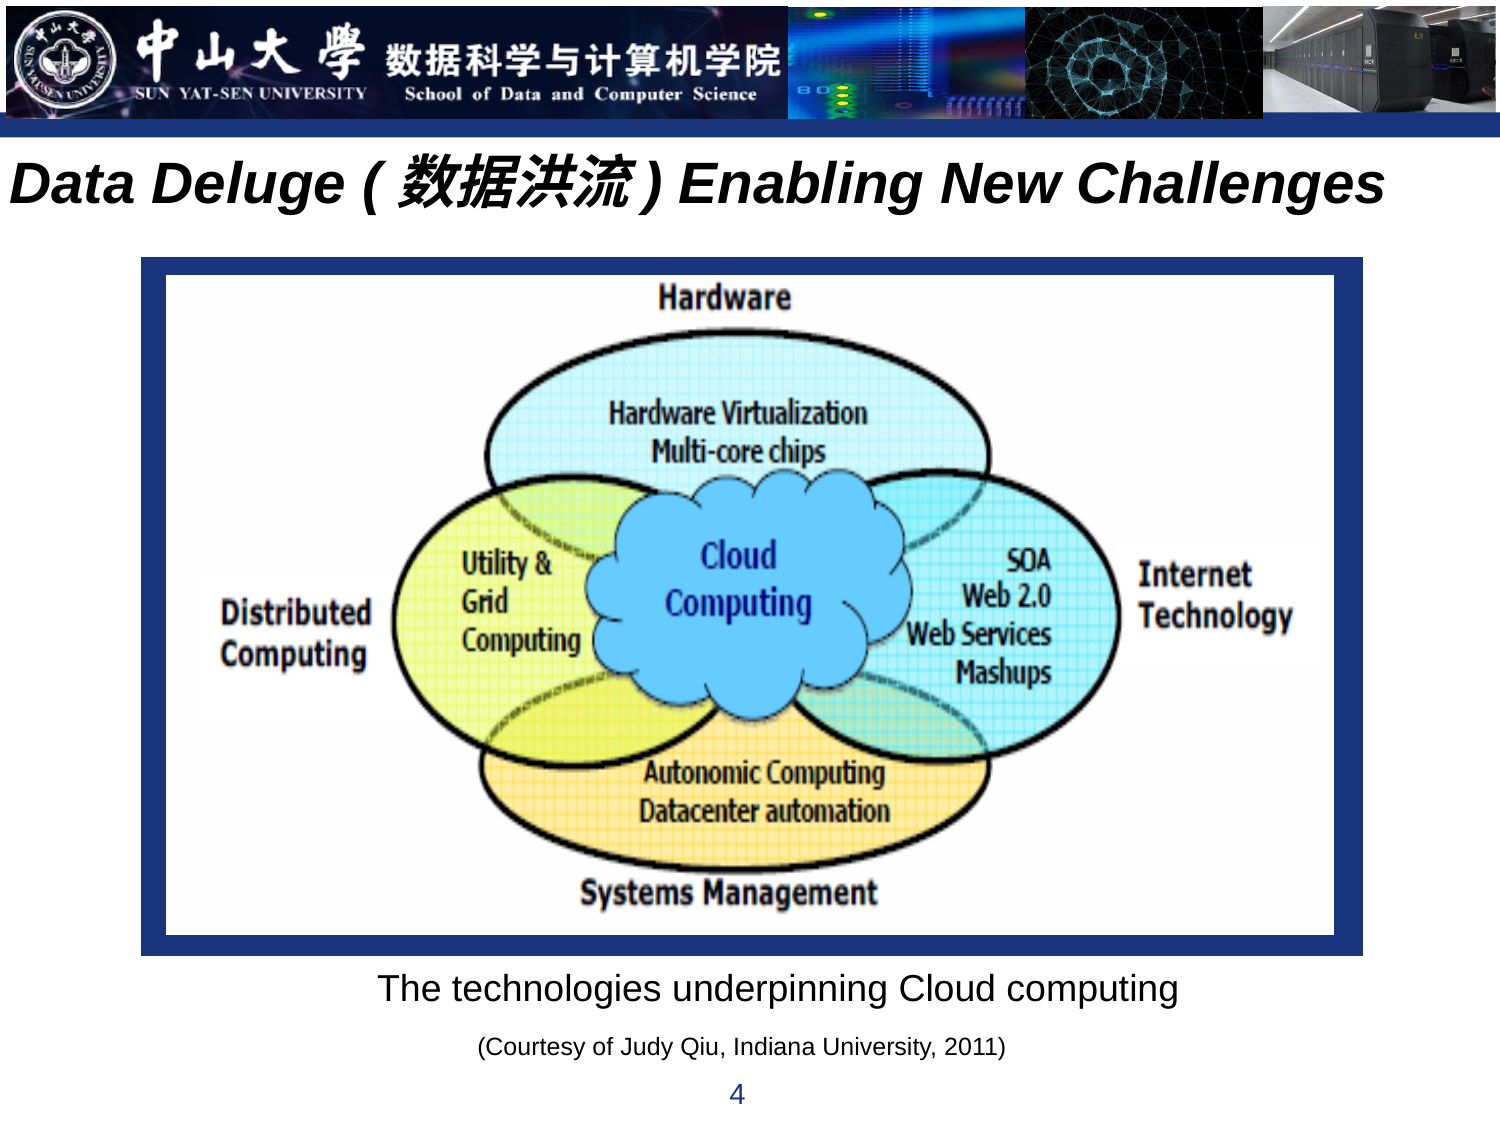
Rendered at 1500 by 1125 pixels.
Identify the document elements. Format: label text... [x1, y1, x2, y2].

picture [6, 6, 1496, 119]
text_box The technologies underpinning Cloud computing [362, 956, 1275, 1016]
text_box Data Deluge (数据洪流) Enabling New Challenges [0, 137, 1403, 223]
text_box [142, 257, 1363, 956]
picture [166, 275, 1334, 935]
slide_number 4 [562, 1068, 913, 1119]
text_box (Courtesy of Judy Qiu, Indiana University, 2011) [462, 1022, 1099, 1068]
